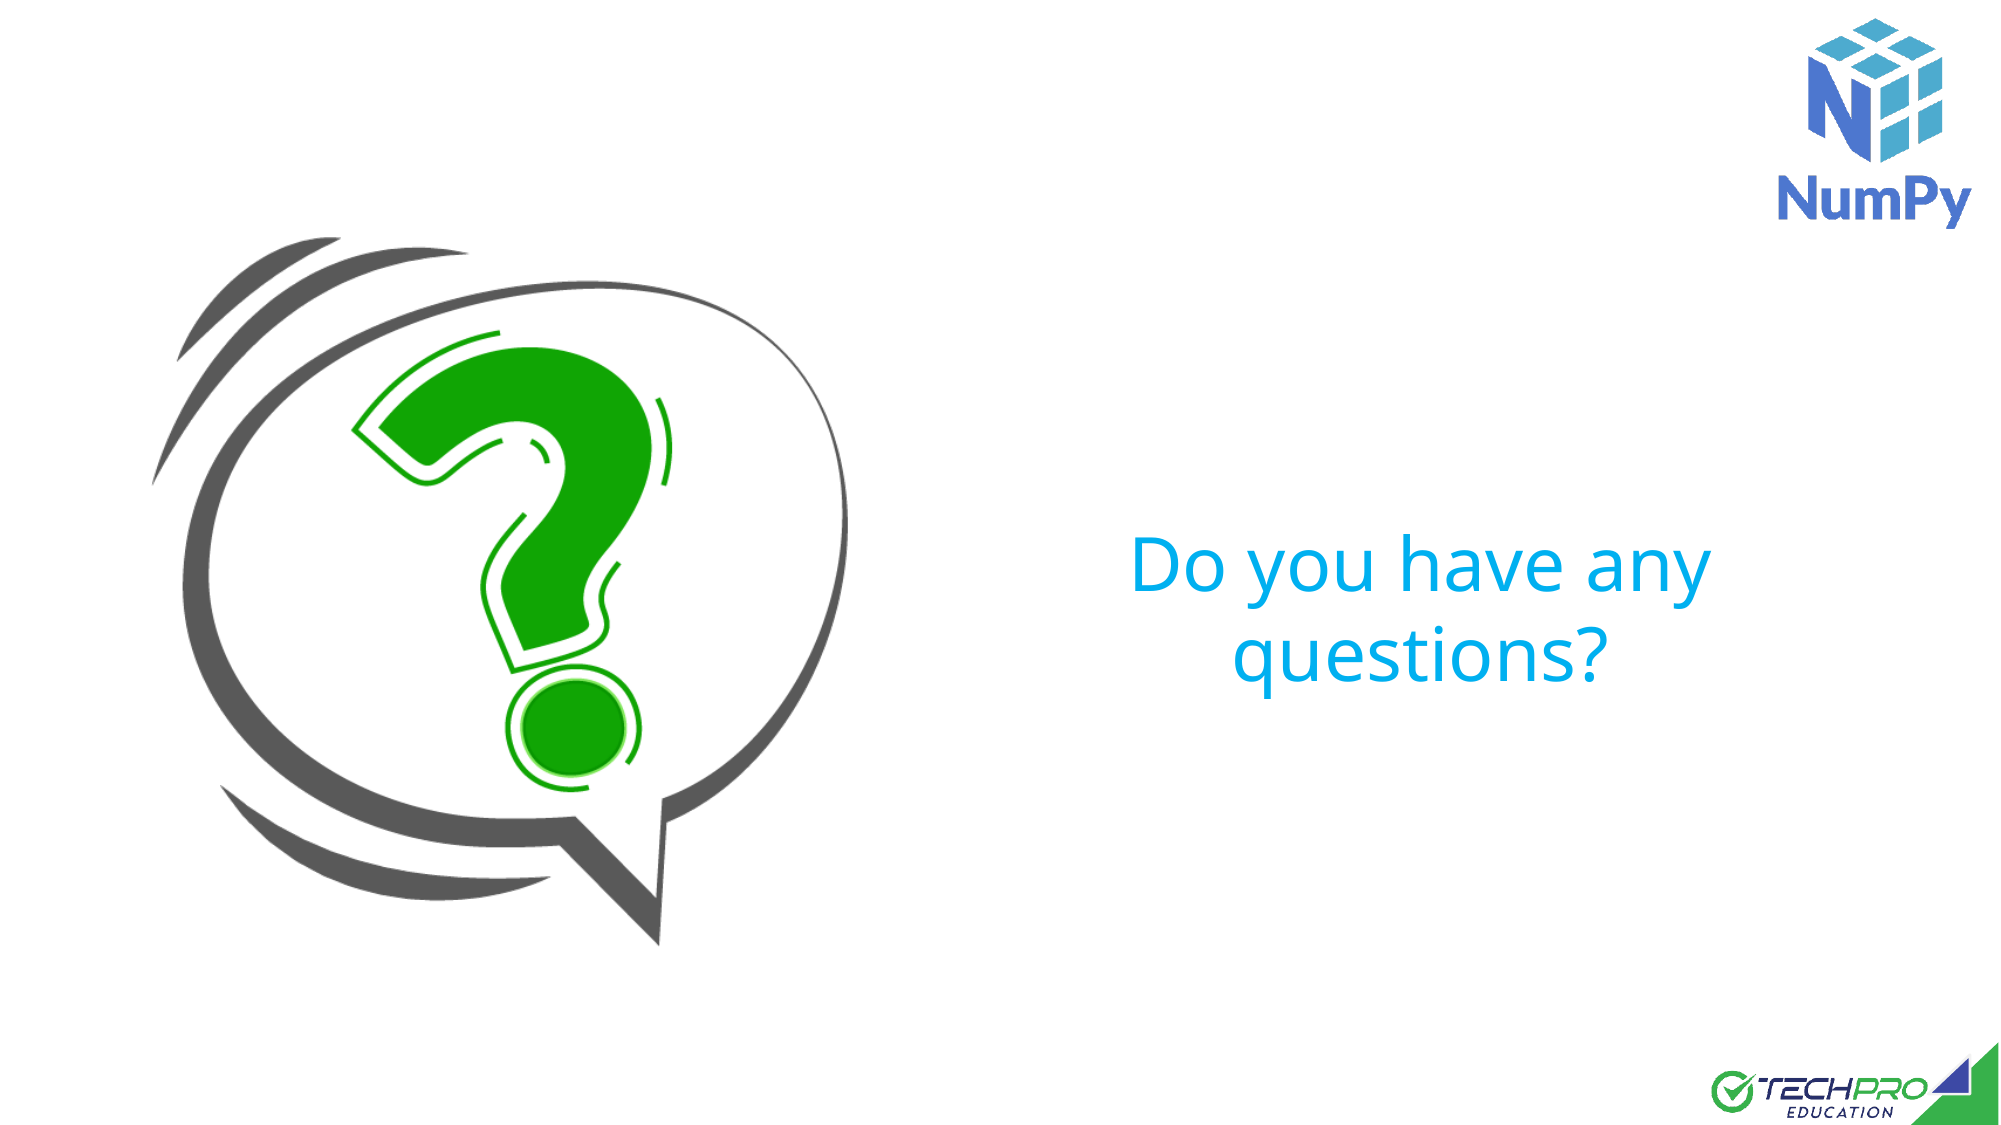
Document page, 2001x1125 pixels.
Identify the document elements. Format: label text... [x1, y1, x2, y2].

text_box Do you have any questions? [948, 509, 1893, 705]
picture [1750, 0, 2000, 250]
picture [136, 220, 864, 962]
picture [1710, 1047, 1929, 1125]
